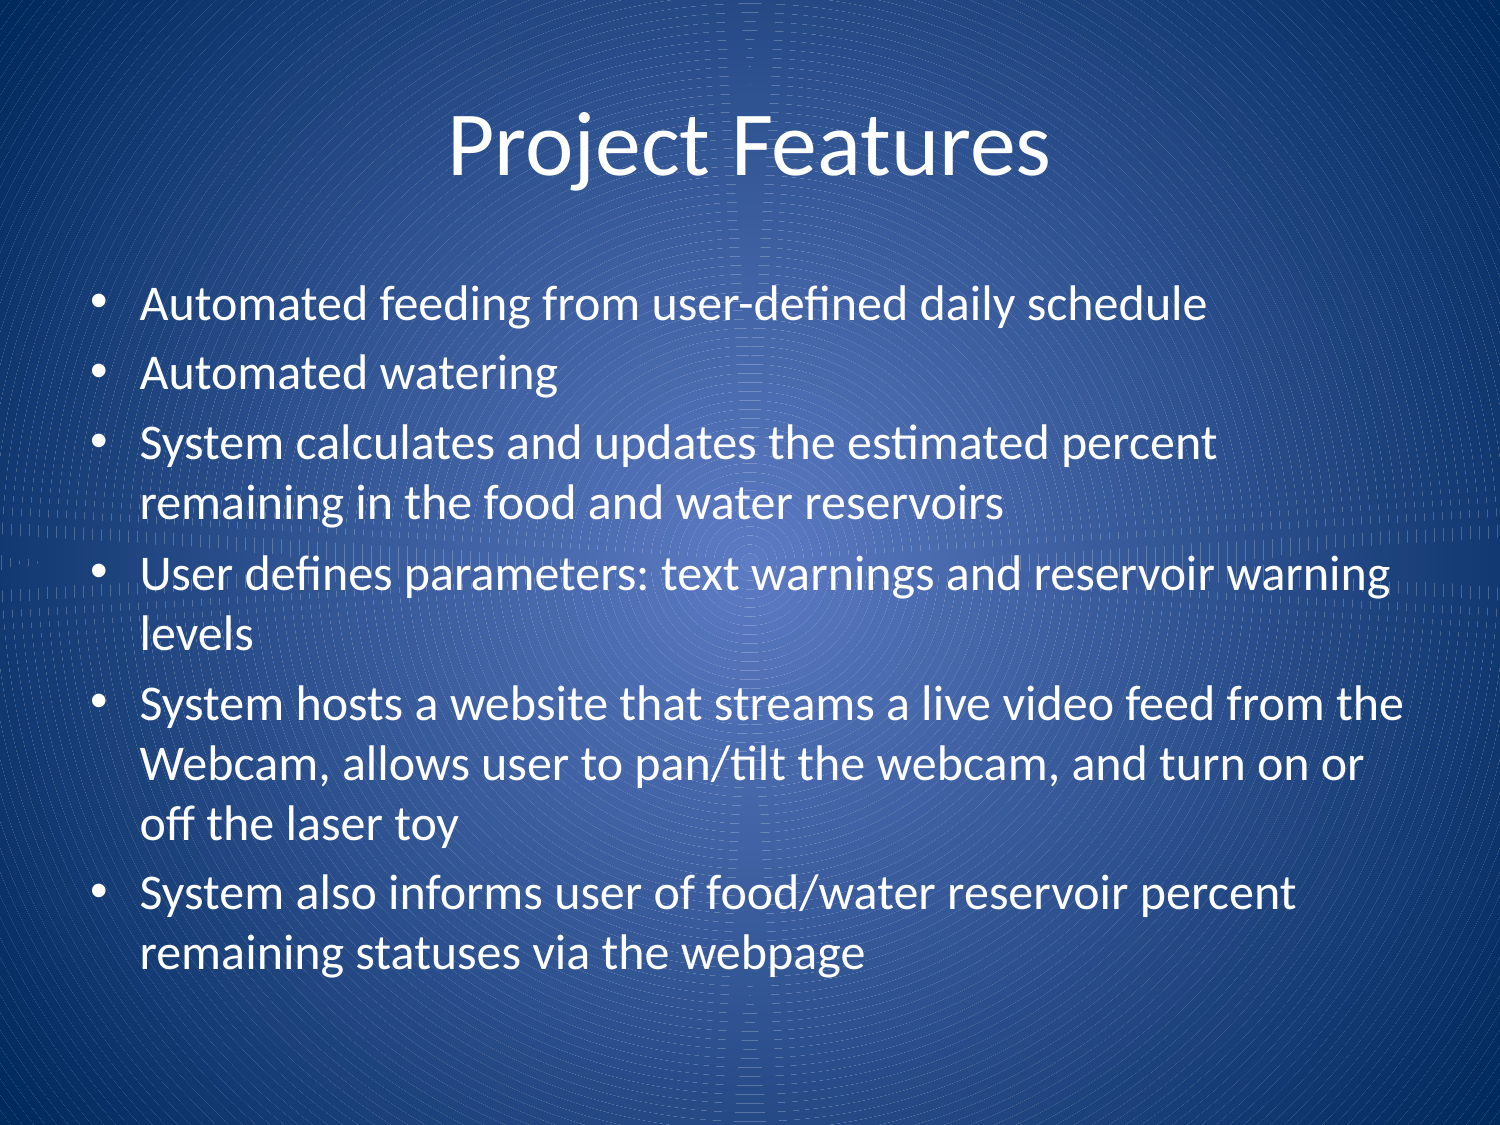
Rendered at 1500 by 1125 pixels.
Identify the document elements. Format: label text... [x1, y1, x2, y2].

title Project Features [75, 45, 1425, 233]
list Automated feeding from user-defined daily schedule Automated watering System calculates and updates the estimated percent remaining in the food and water reservoirs User defines parameters: text warnings and reservoir warning levels System hosts a website that streams a live video feed from the Webcam, allows user to pan/tilt the webcam, and turn on or off the laser toy System also informs user of food/water reservoir percent remaining statuses via the webpage [75, 262, 1425, 1005]
